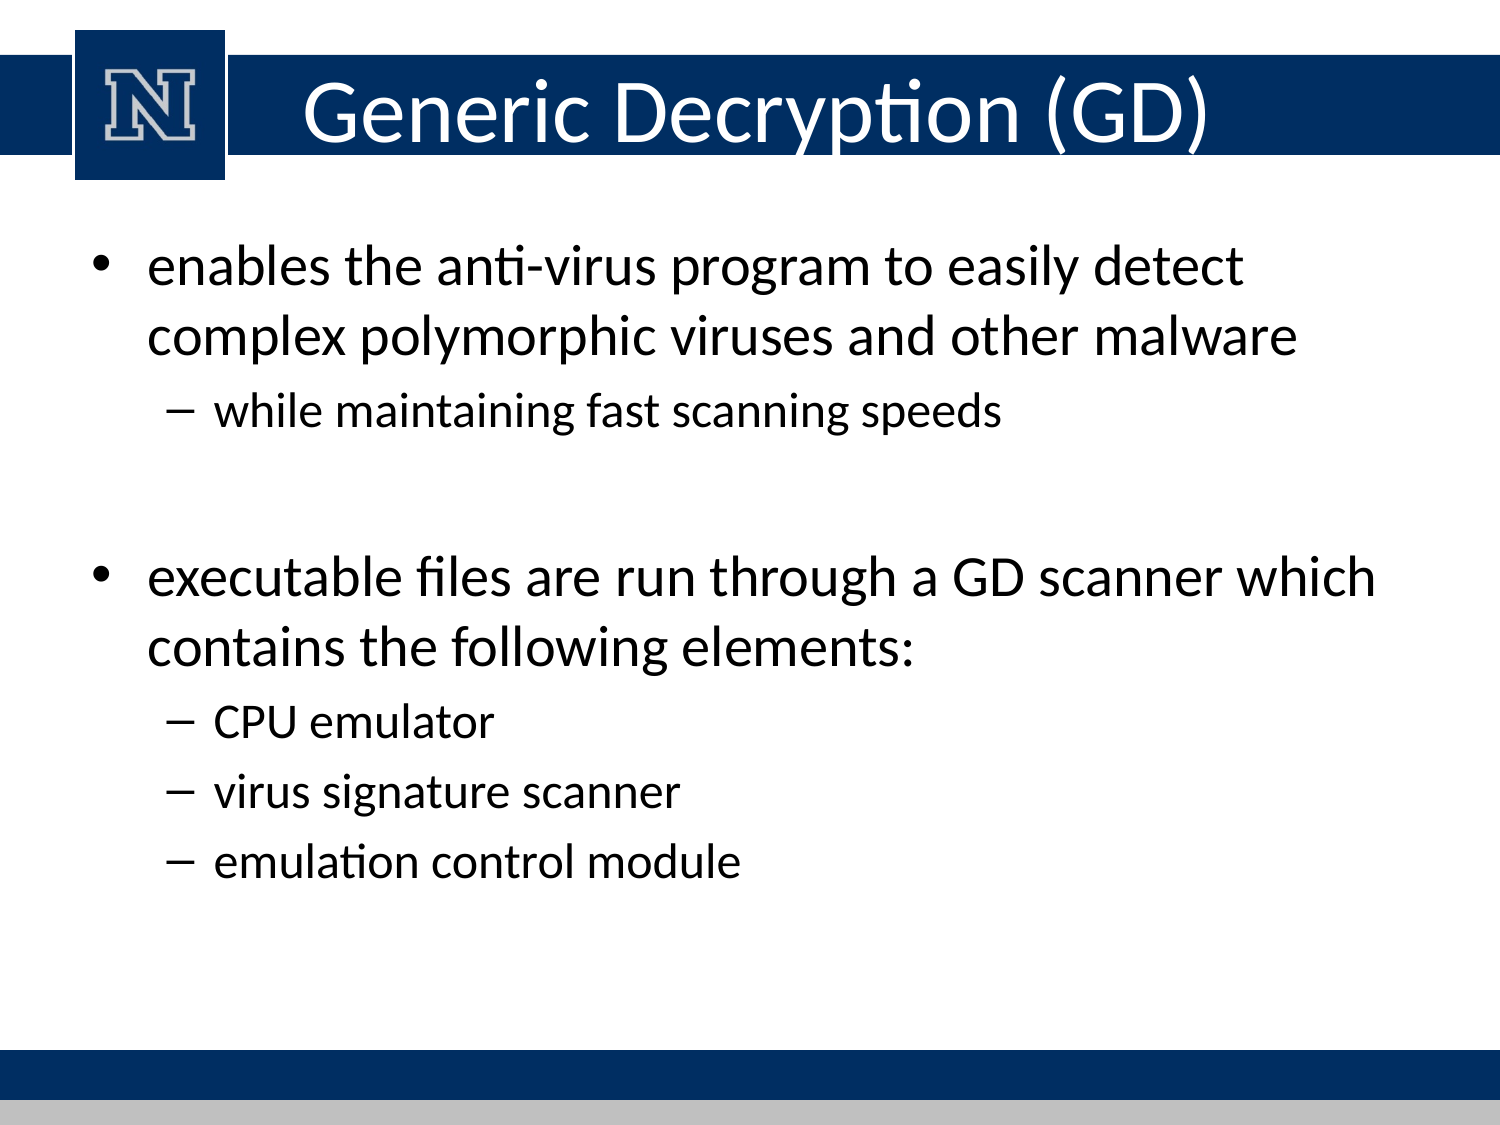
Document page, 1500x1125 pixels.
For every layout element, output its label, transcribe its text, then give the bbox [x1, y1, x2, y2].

picture [75, 30, 225, 180]
list enables the anti-virus program to easily detect complex polymorphic viruses and other malware while maintaining fast scanning speeds executable files are run through a GD scanner which contains the following elements: CPU emulator virus signature scanner emulation control module [76, 219, 1427, 1013]
title Generic Decryption (GD) [287, 12, 1475, 200]
